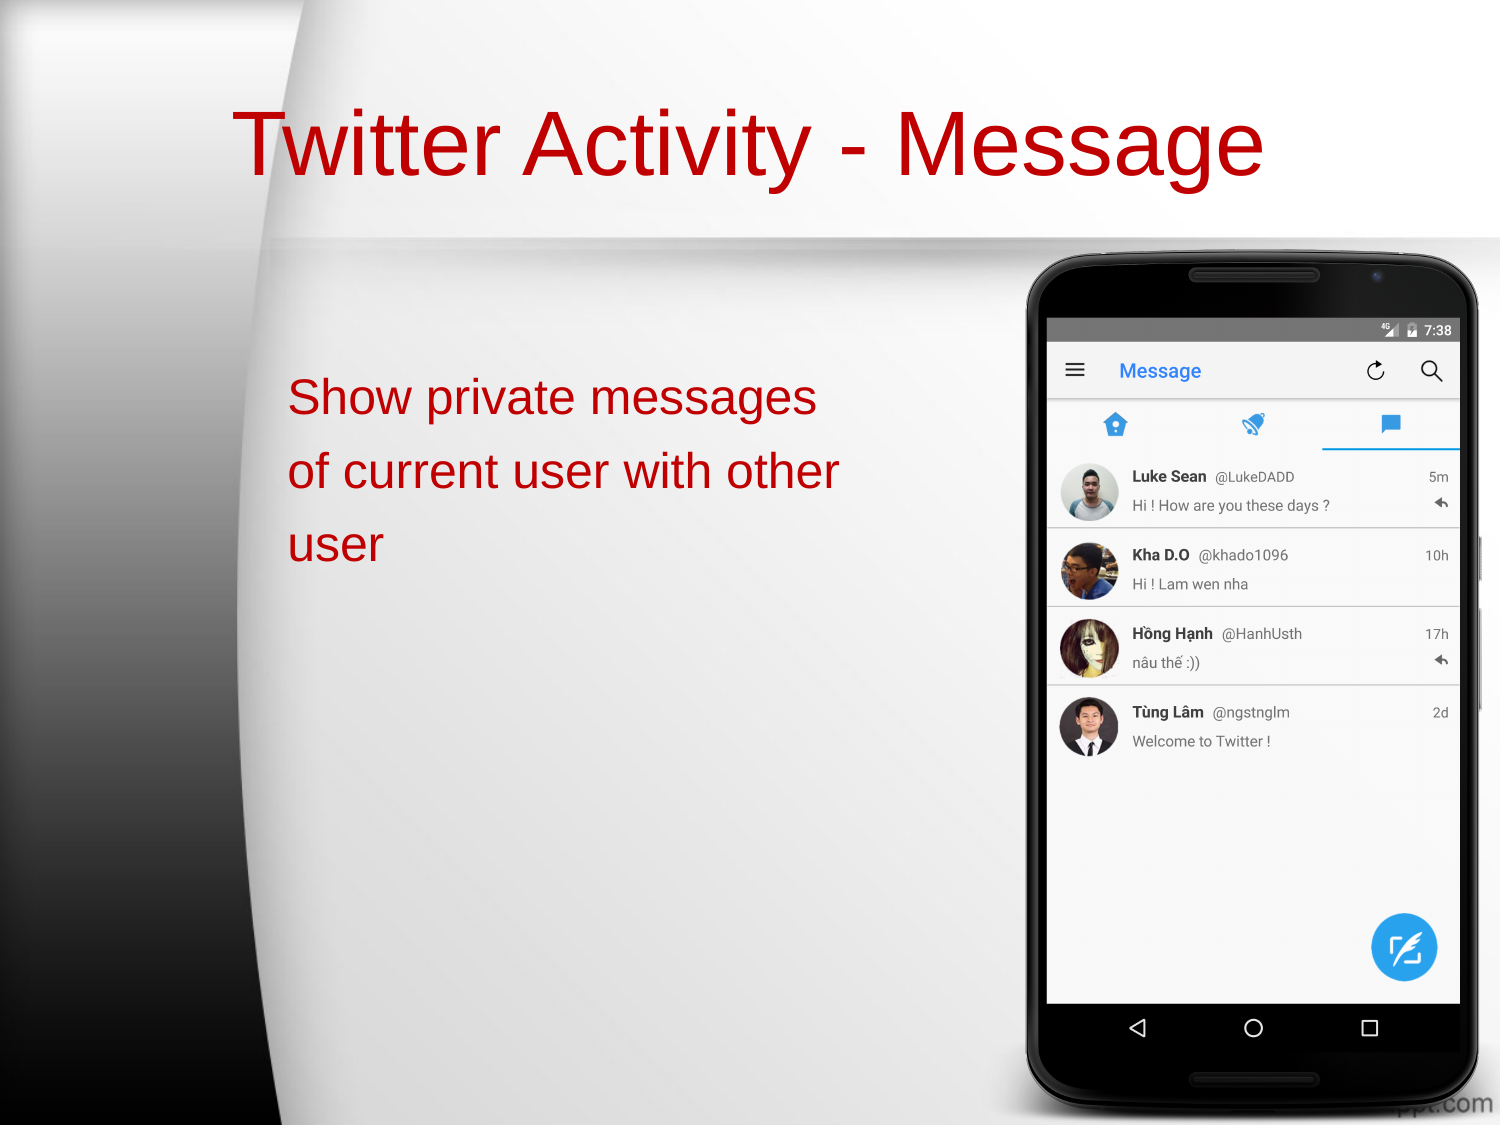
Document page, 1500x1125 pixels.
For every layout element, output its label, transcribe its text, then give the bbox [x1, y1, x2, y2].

list Show private messages of current user with other user [225, 350, 976, 725]
title Twitter Activity - Message [75, 45, 1425, 233]
picture [0, 0, 1500, 1125]
